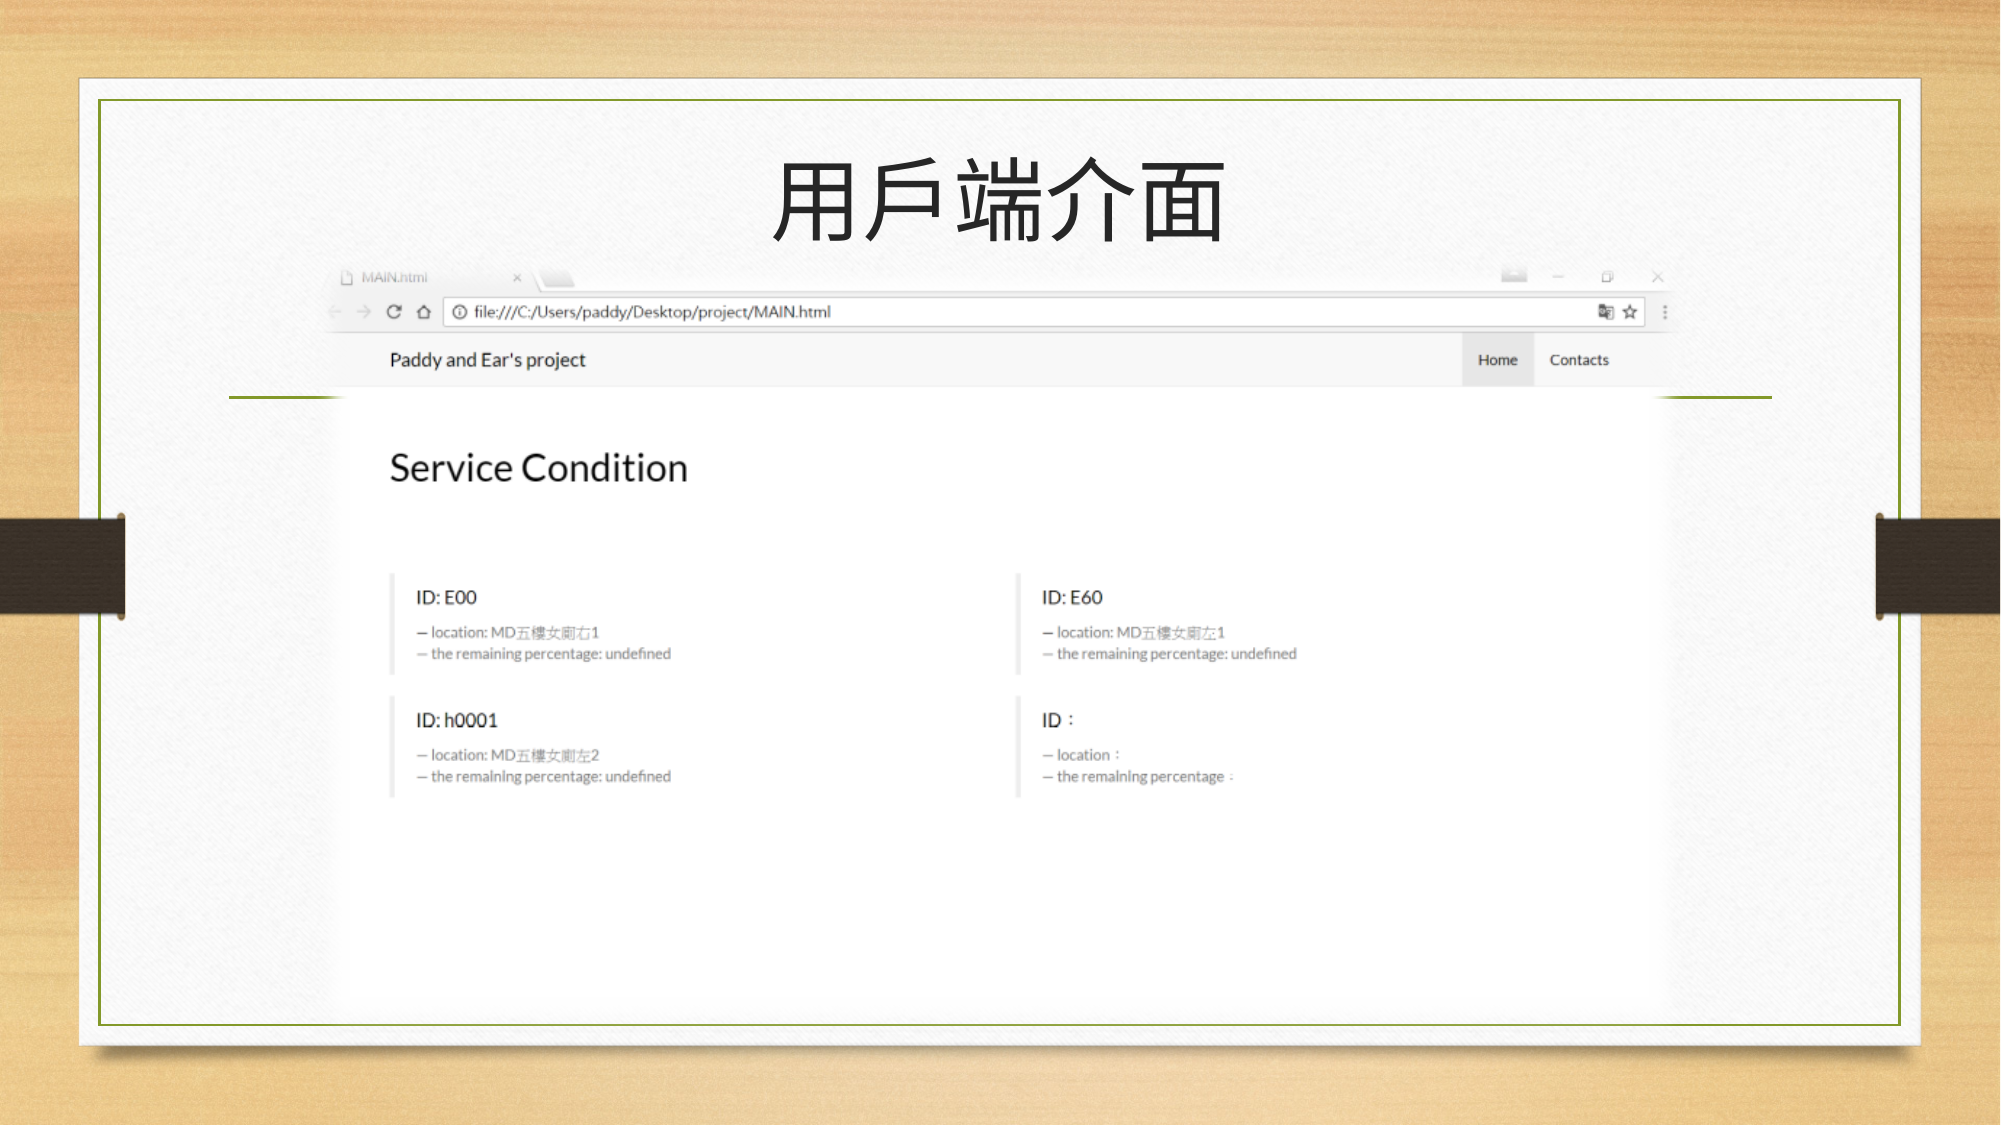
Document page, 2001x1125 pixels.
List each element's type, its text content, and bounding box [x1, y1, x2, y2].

picture [0, 0, 2001, 1125]
title 用戶端介面 [212, 90, 1788, 305]
